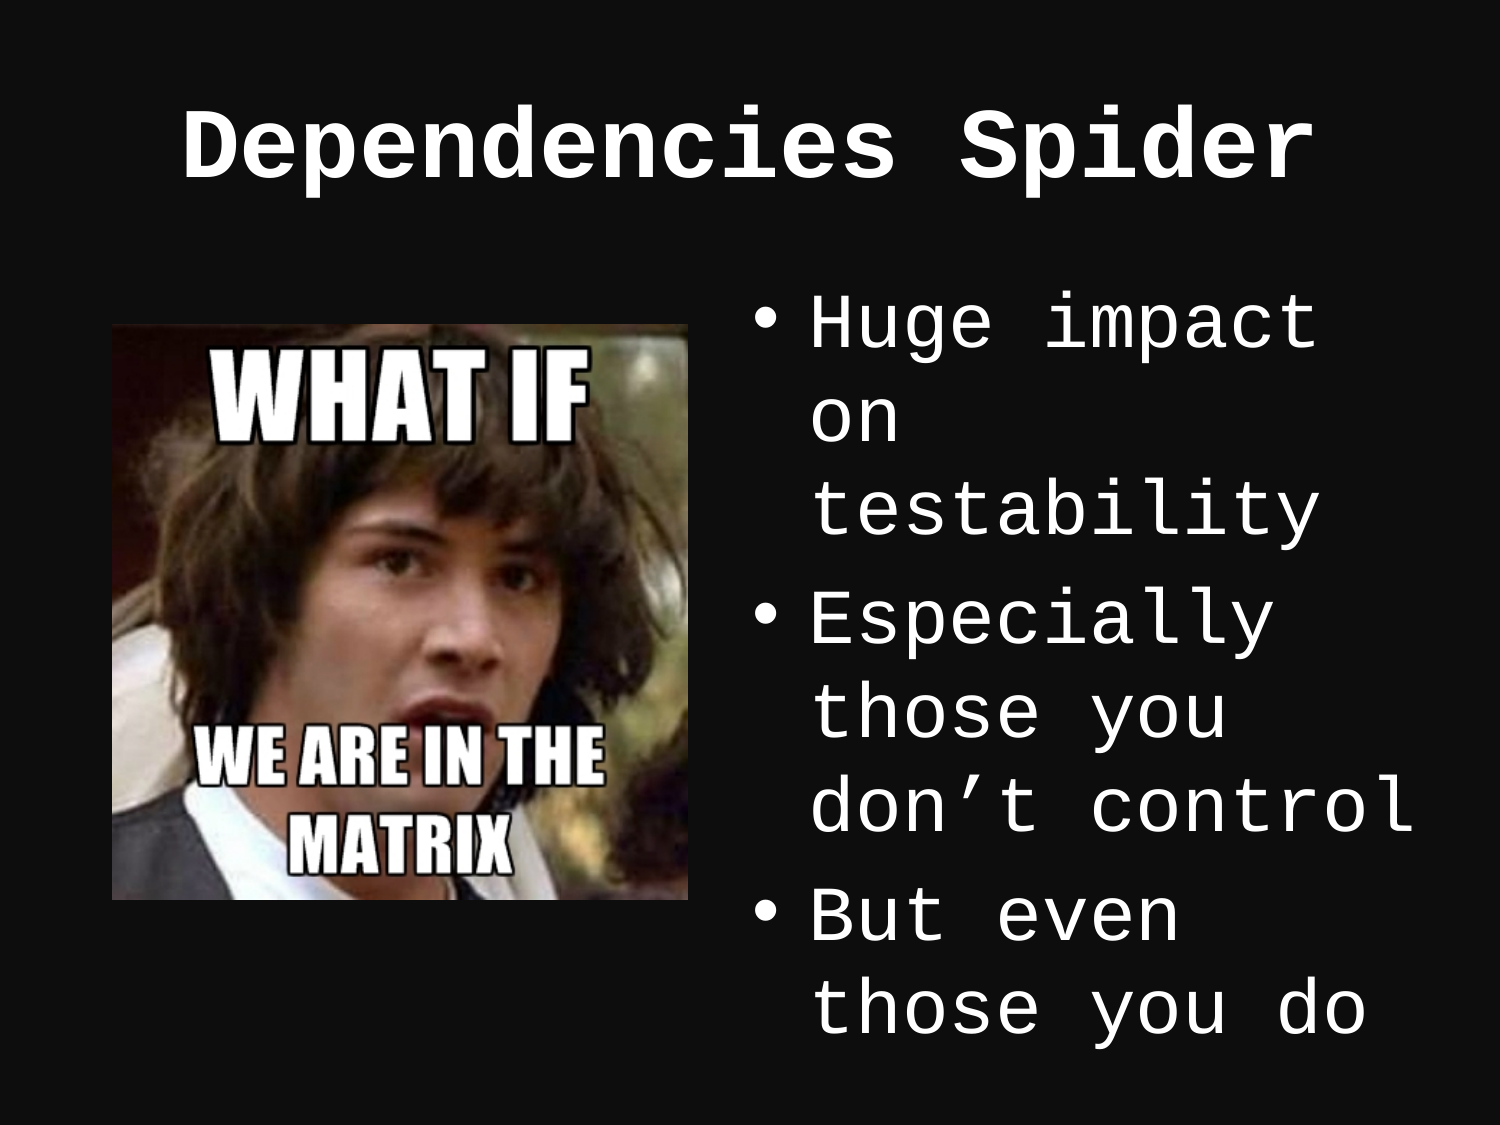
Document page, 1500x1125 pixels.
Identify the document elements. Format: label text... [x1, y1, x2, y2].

picture [112, 324, 688, 901]
title Dependencies Spider [24, 24, 1475, 250]
text_box Huge impact on testability Especially those you don’t control But even those you do [737, 262, 1438, 1075]
